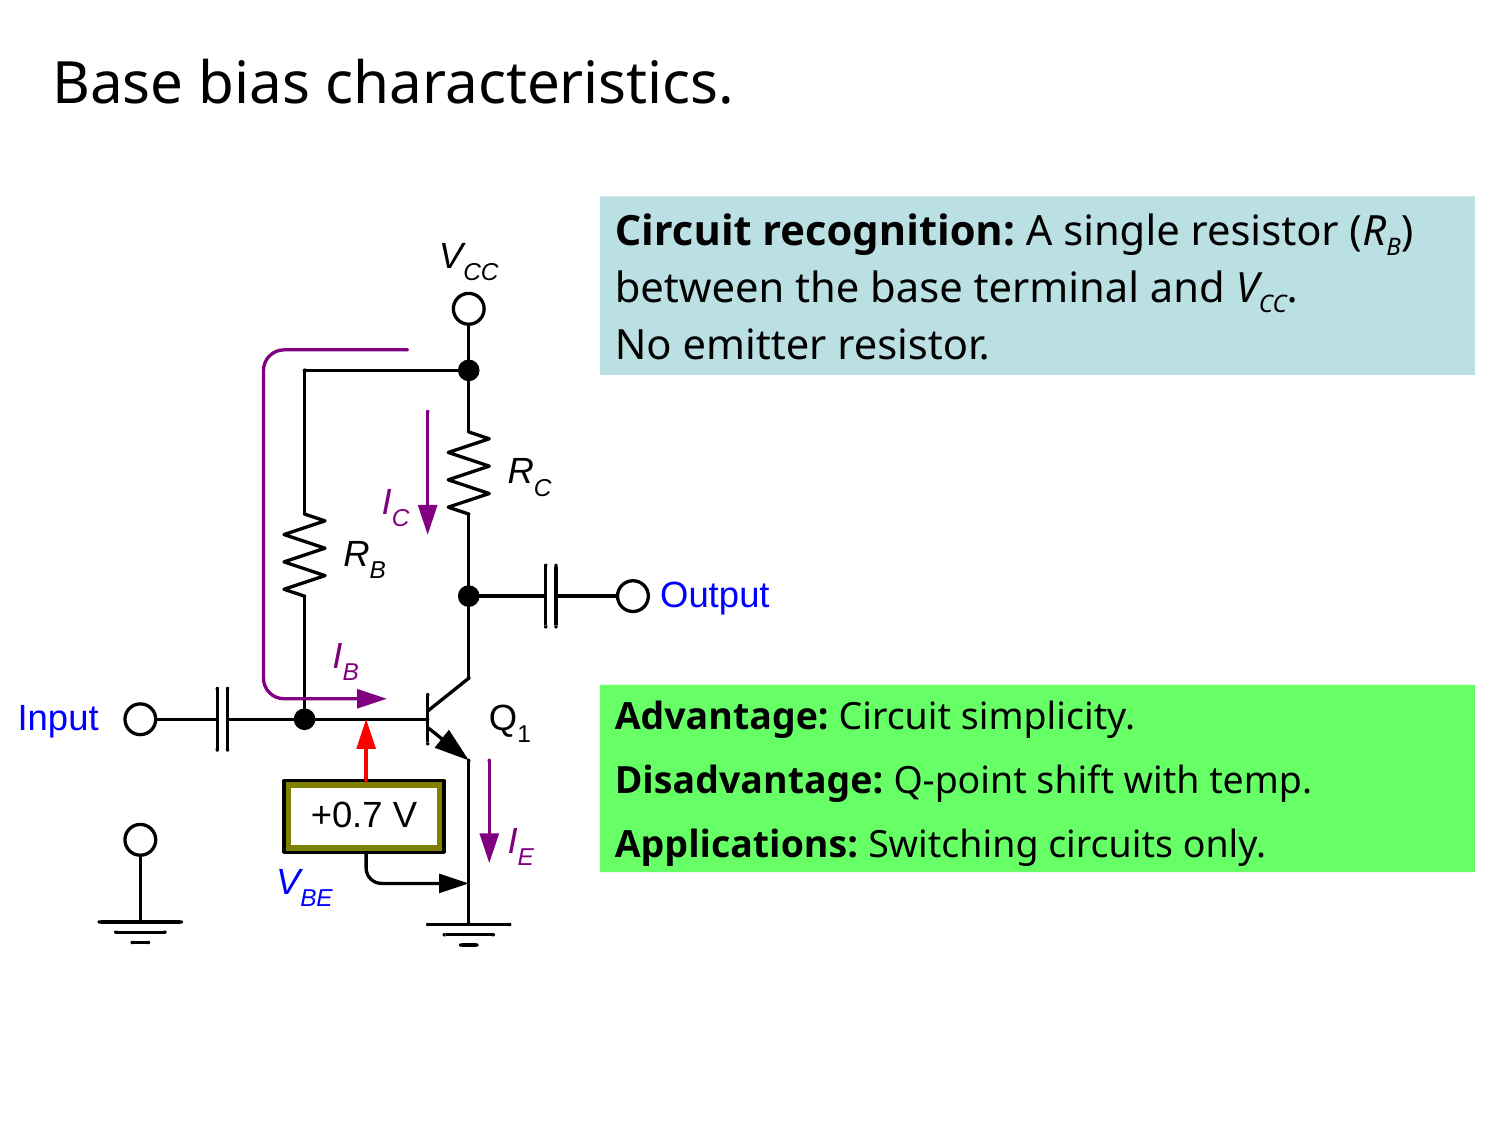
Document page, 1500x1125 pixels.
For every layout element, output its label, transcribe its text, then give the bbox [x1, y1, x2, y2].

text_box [12, 224, 776, 952]
title Base bias characteristics. [37, 45, 1475, 116]
text_box Advantage: Circuit simplicity. Disadvantage: Q-point shift with temp. Applications: Switching circuits only. [779, 684, 1475, 873]
text_box Circuit recognition: A single resistor (RB) between the base terminal and VCC. No emitter resistor. [600, 196, 1475, 375]
